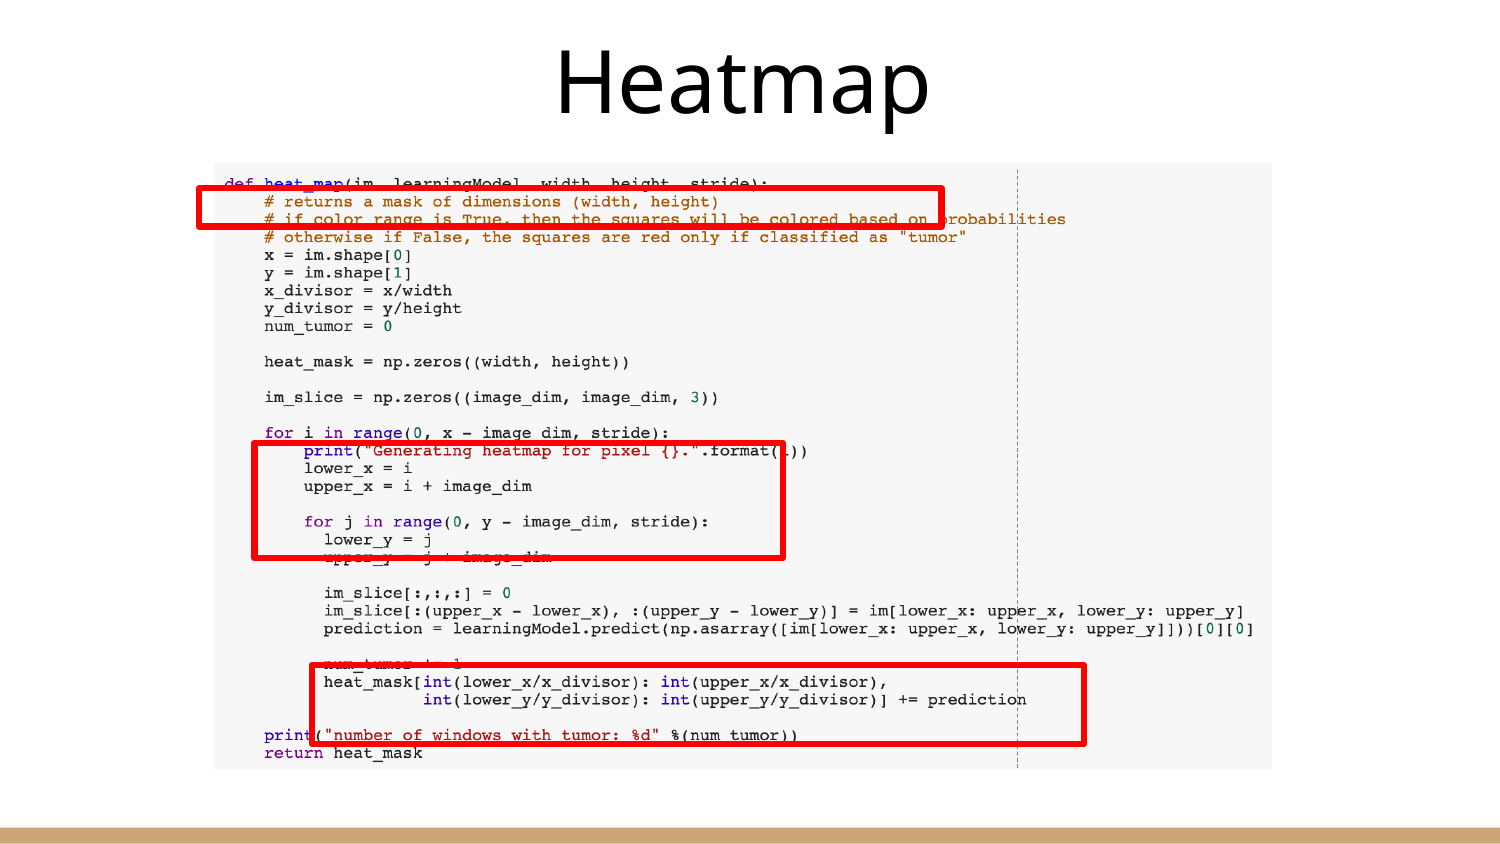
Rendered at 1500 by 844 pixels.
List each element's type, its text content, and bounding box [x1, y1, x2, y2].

text_box [199, 188, 208, 227]
picture [213, 163, 1272, 770]
title Heatmap [44, 30, 1442, 146]
